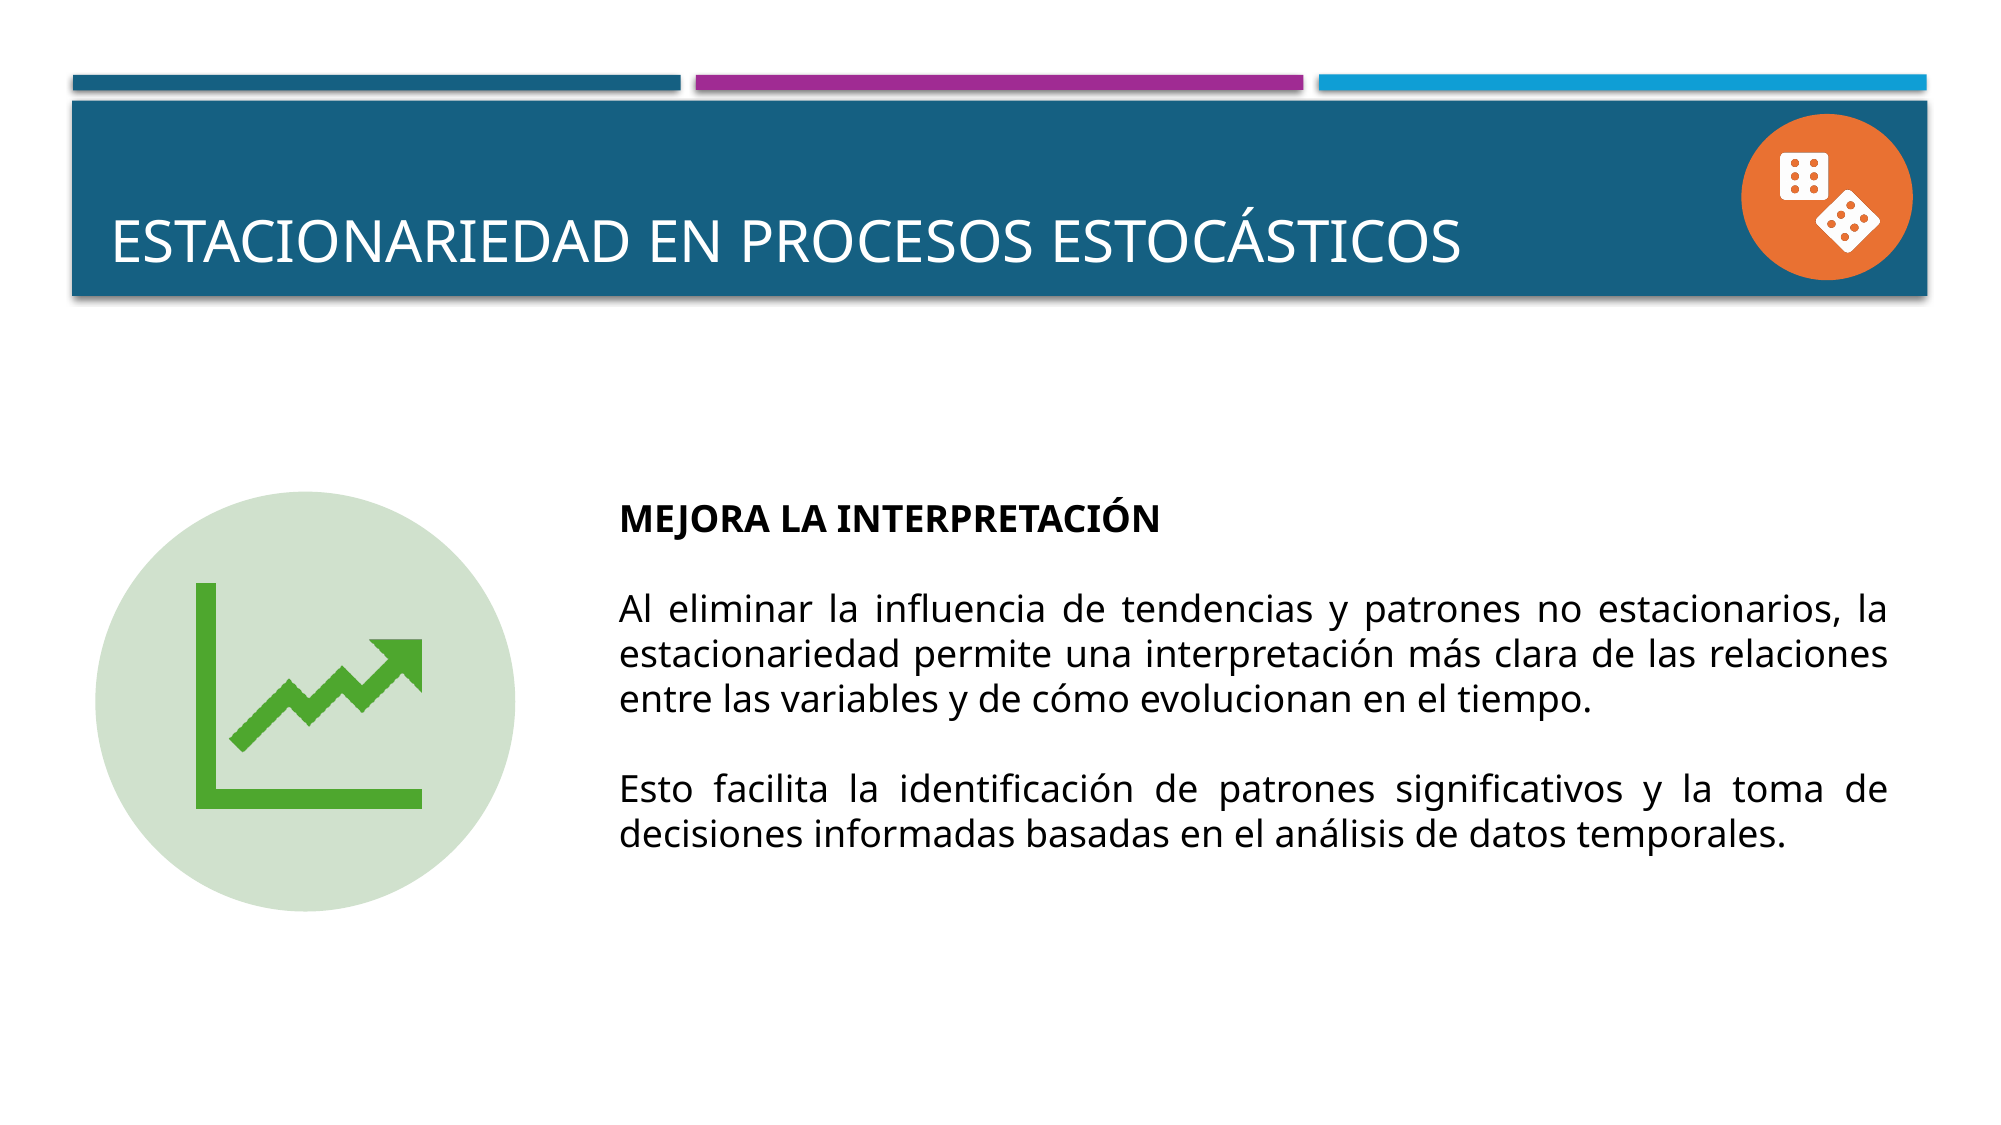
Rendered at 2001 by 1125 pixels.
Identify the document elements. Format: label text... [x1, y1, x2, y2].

text_box [177, 491, 434, 535]
text_box [163, 856, 448, 912]
text_box MEJORA LA INTERPRETACIÓN Al eliminar la influencia de tendencias y patrones no estacionarios, la estacionariedad permite una interpretación más clara de las relaciones entre las variables y de cómo evolucionan en el tiempo. Esto facilita la identificación de patrones significativos y la toma de decisiones informadas basadas en el análisis de datos temporales. [604, 487, 1905, 863]
text_box [470, 571, 516, 832]
text_box [148, 535, 470, 856]
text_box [1740, 113, 1914, 281]
title ESTACIONARIEDAD EN PROCESOS ESTOCÁSTICOS [95, 115, 1737, 282]
text_box [95, 562, 148, 841]
